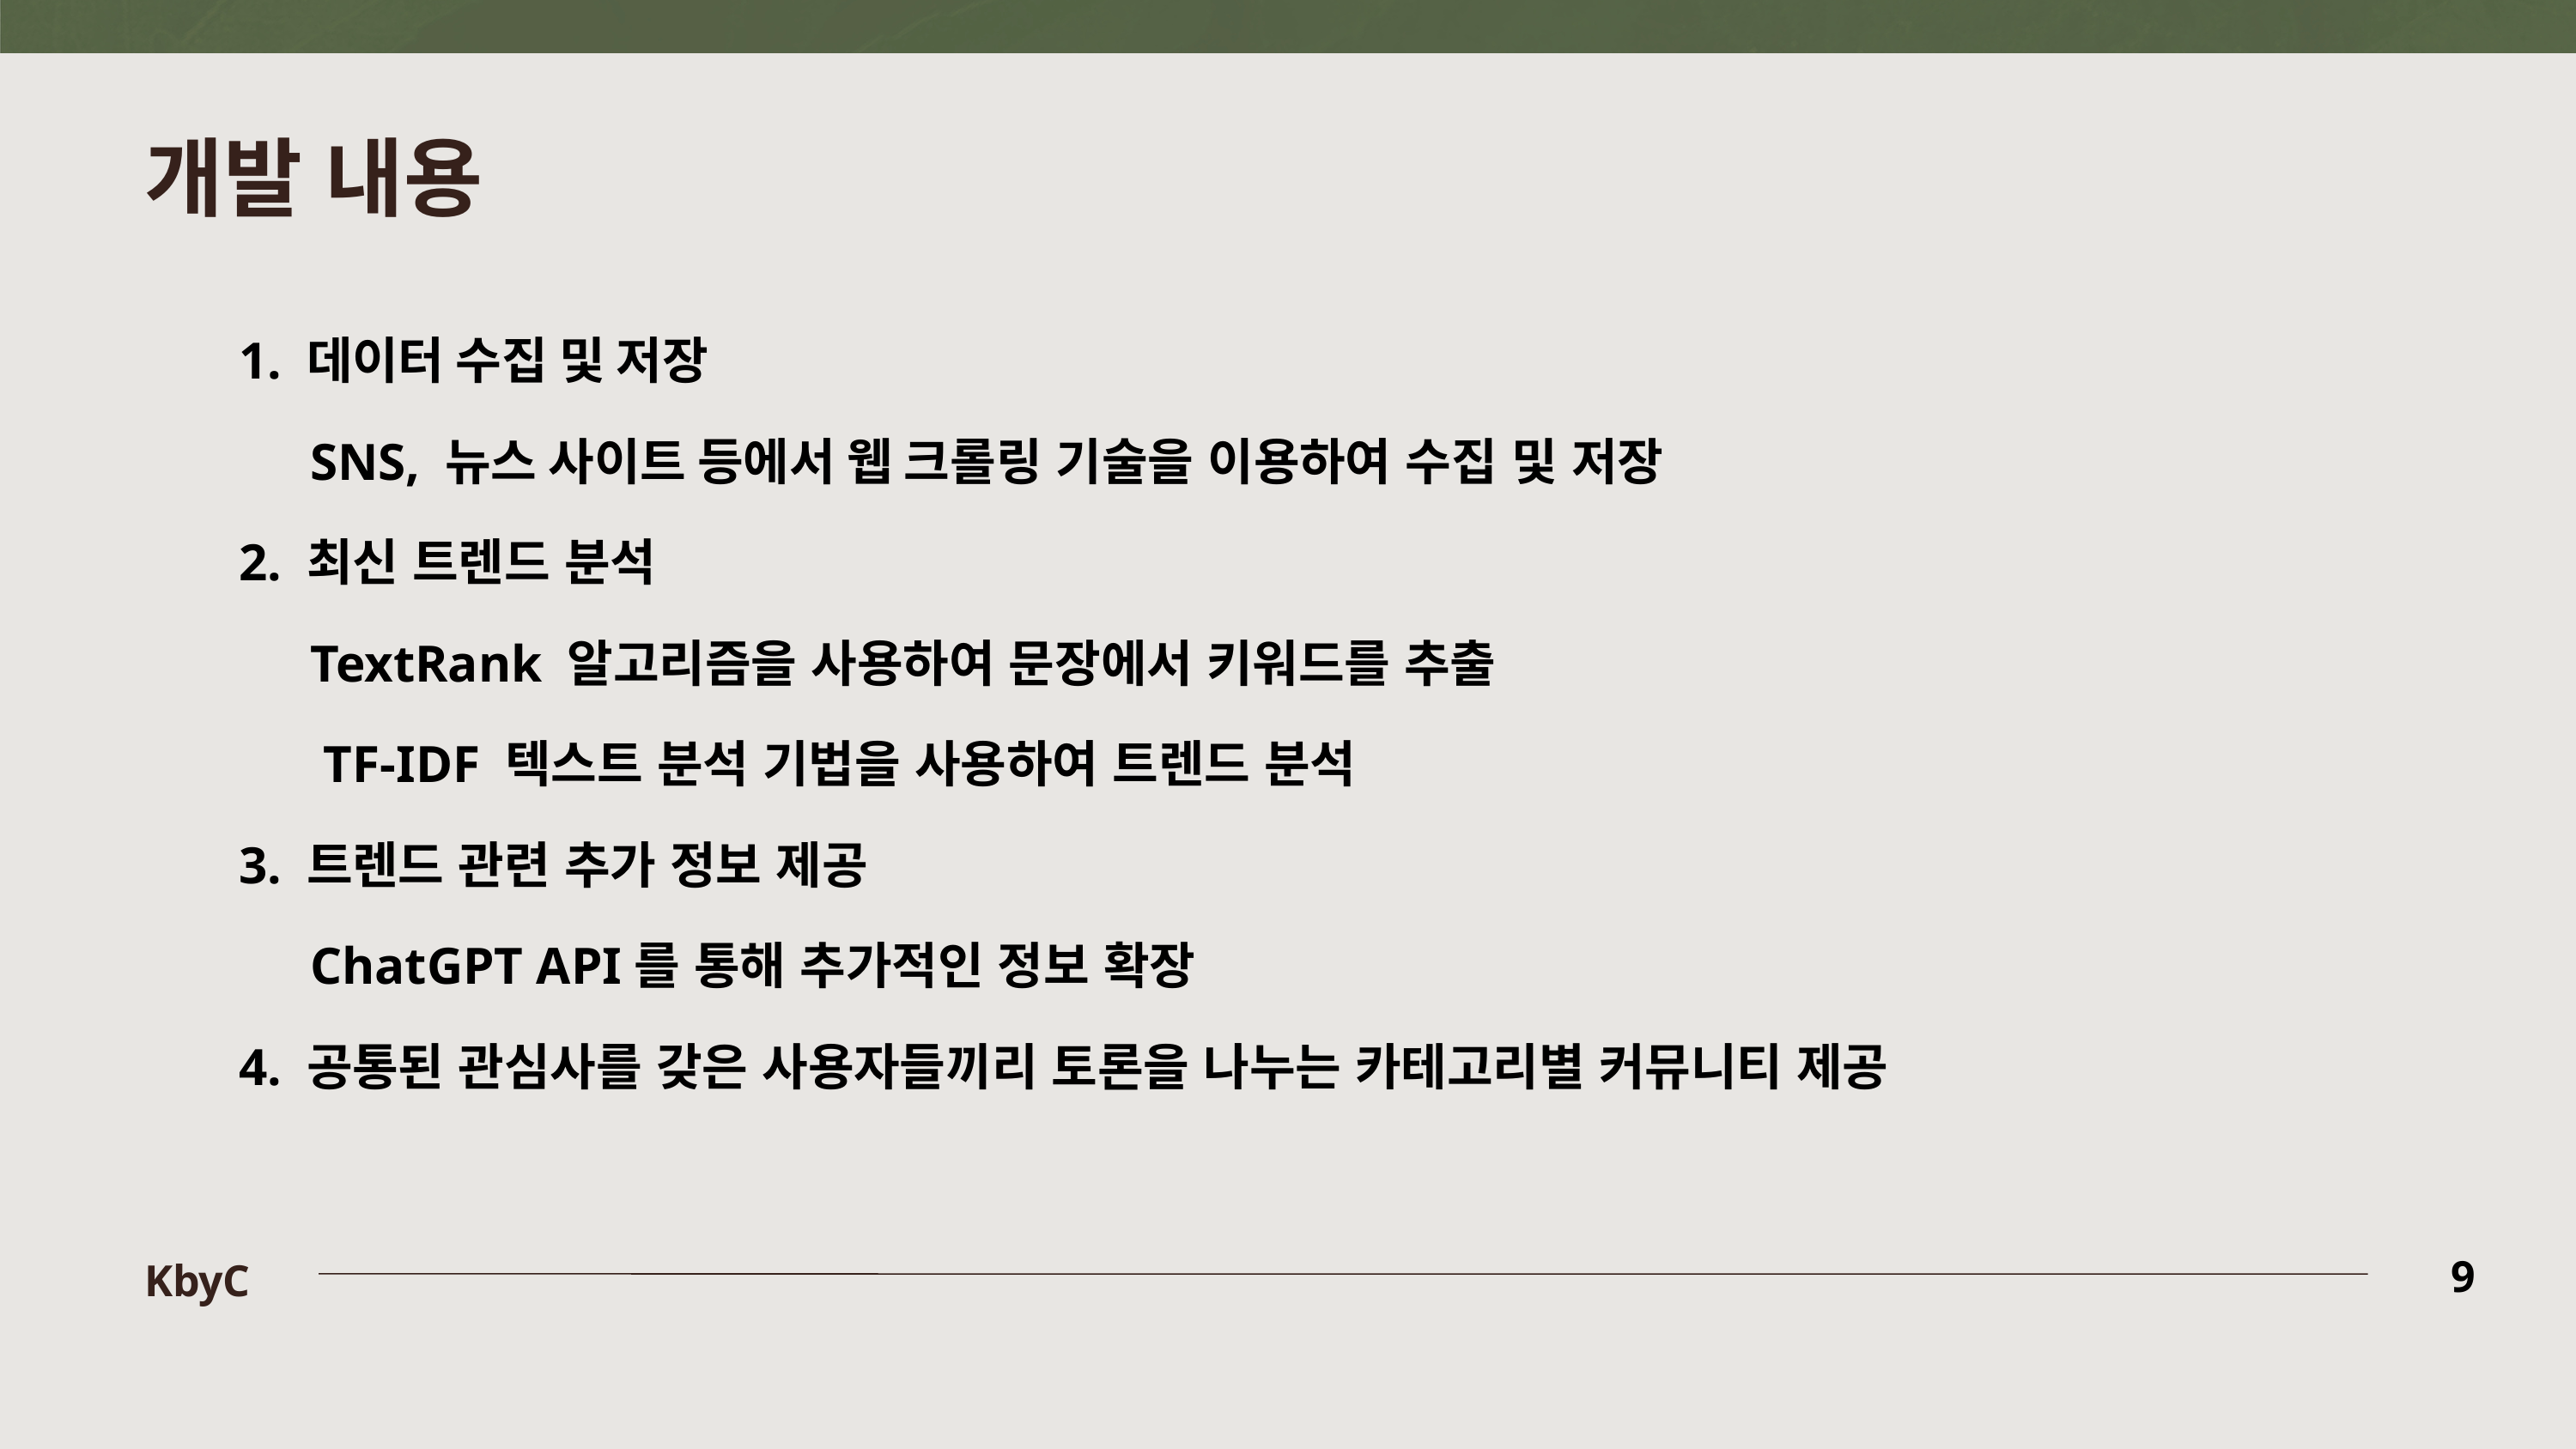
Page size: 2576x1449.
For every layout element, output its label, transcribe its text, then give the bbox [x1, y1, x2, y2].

text_box 1. 데이터 수집 및 저장 SNS, 뉴스 사이트 등에서 웹 크롤링 기술을 이용하여 수집 및 저장 2. 최신 트렌드 분석 TextRank 알고리즘을 사용하여 문장에서 키워드를 추출 TF-IDF 텍스트 분석 기법을 사용하여 트렌드 분석 3. 트렌드 관련 추가 정보 제공 ChatGPT API를 통해 추가적인 정보 확장 4. 공통된 관심사를 갖은 사용자들끼리 토론을 나누는 카테고리별 커뮤니티 제공 [185, 299, 2431, 1095]
text_box 개발 내용 [144, 167, 1091, 227]
text_box [0, 0, 2576, 53]
text_box 9 [2385, 1248, 2476, 1301]
text_box KbyC [144, 1245, 504, 1306]
